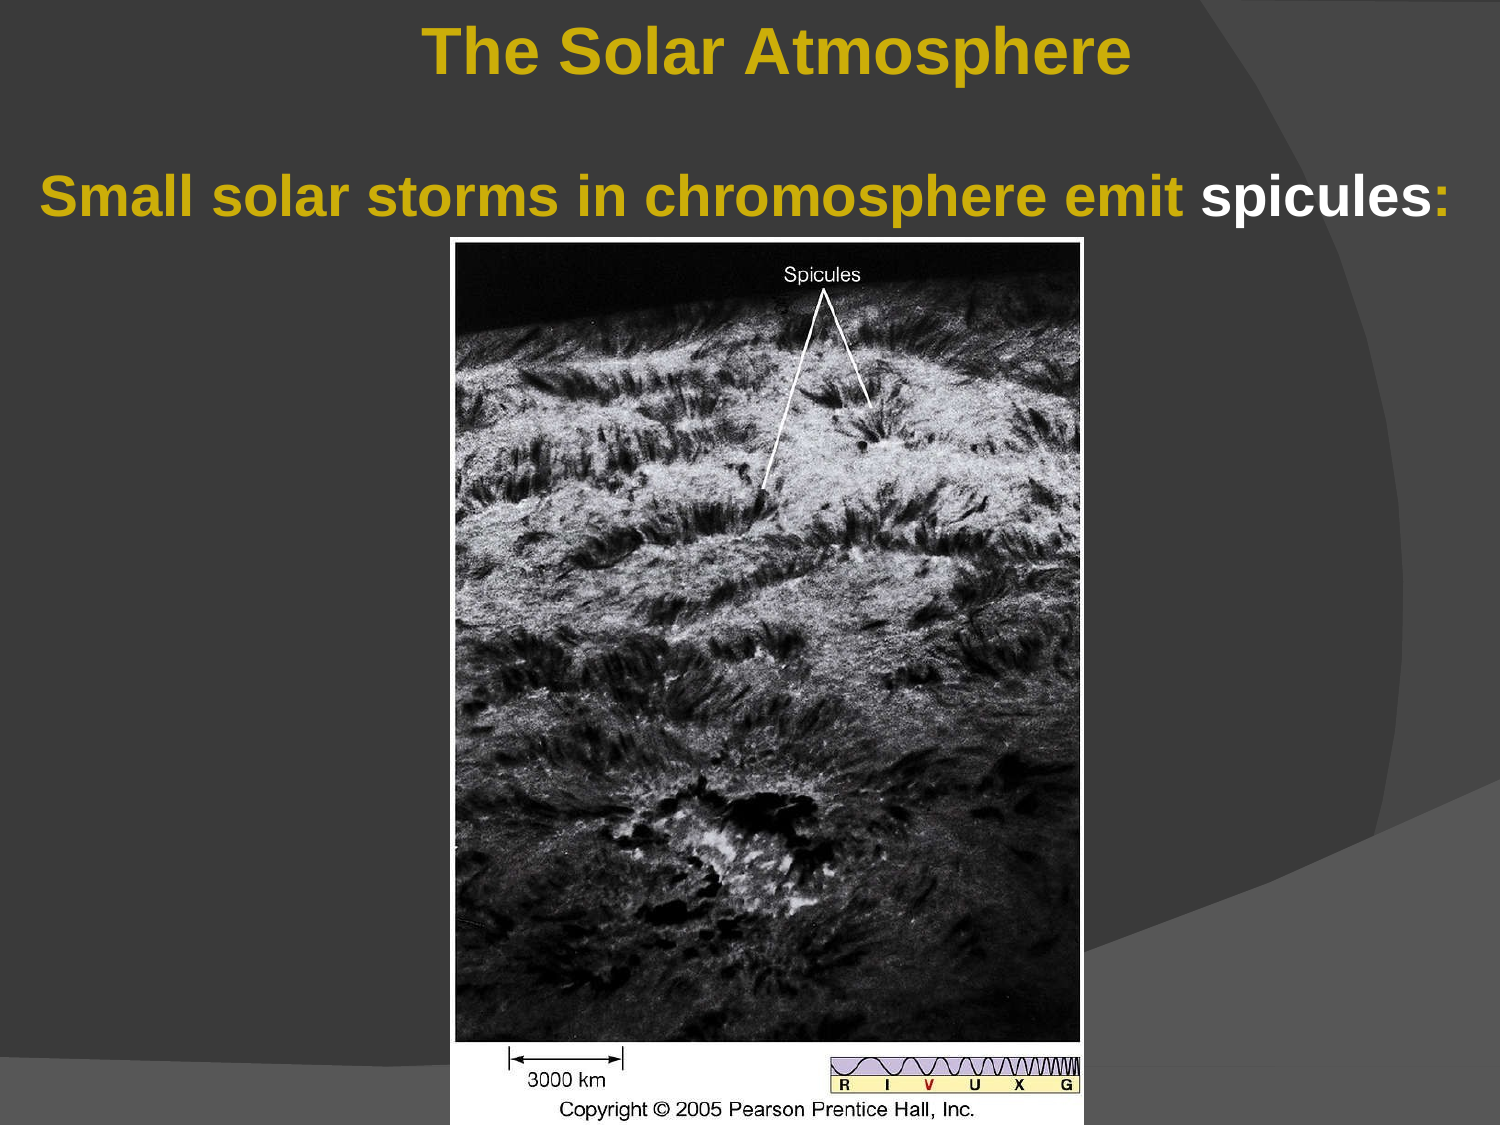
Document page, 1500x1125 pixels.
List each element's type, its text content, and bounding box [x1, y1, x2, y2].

text_box Small solar storms in chromosphere emit spicules: [37, 155, 1459, 228]
title The Solar Atmosphere [363, 5, 1137, 155]
picture [449, 237, 1084, 1125]
